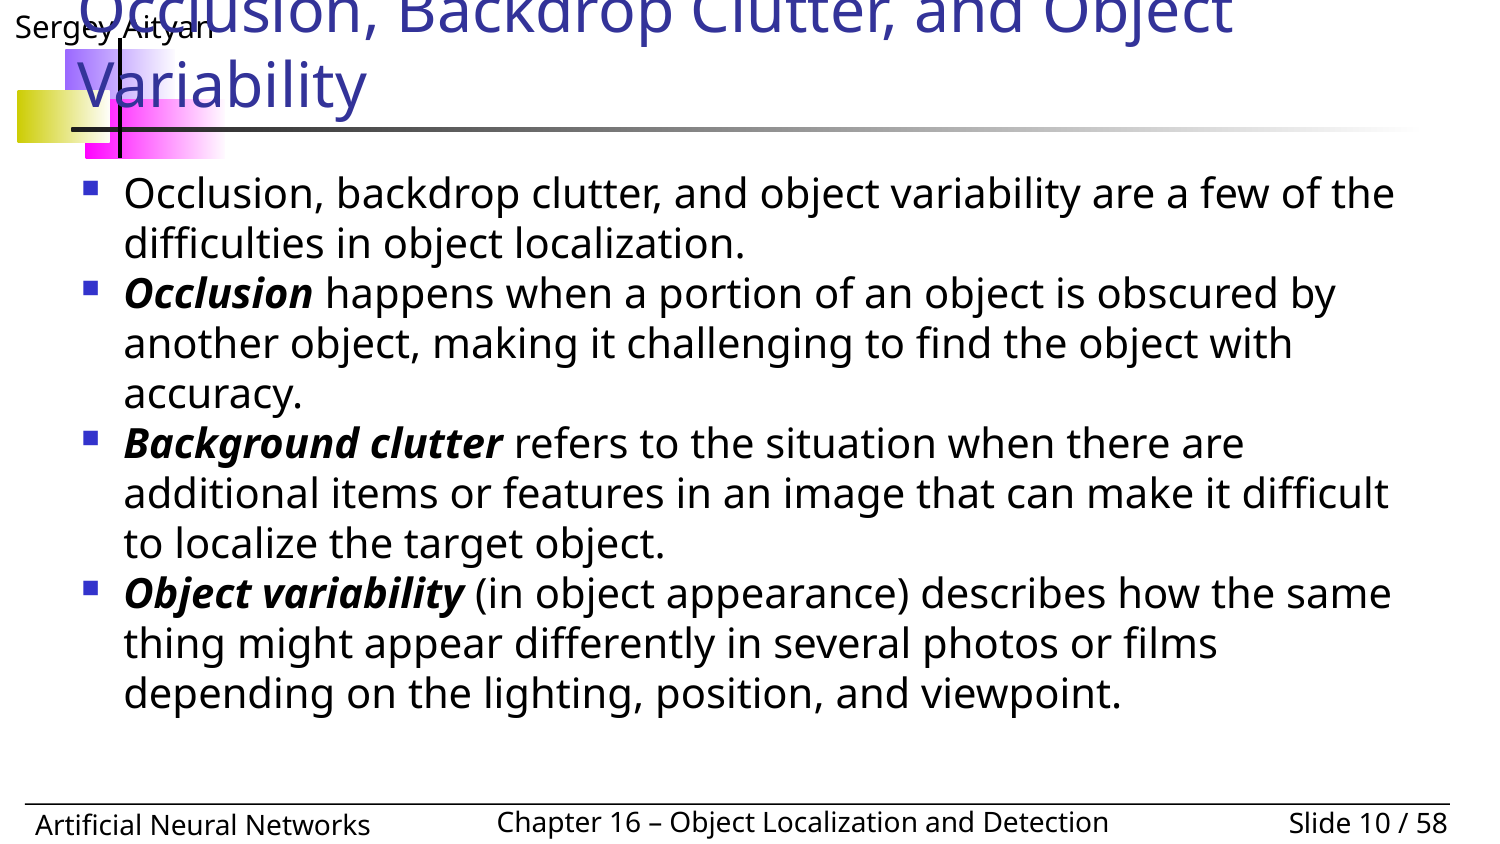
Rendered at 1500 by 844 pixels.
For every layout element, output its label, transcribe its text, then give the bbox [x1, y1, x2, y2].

list Occlusion, backdrop clutter, and object variability are a few of the difficulties in object localization. Occlusion happens when a portion of an object is obscured by another object, making it challenging to find the object with accuracy. Background clutter refers to the situation when there are additional items or features in an image that can make it difficult to localize the target object. Object variability (in object appearance) describes how the same thing might appear differently in several photos or films depending on the lighting, position, and viewpoint. [66, 159, 1420, 727]
title Occlusion, Backdrop Clutter, and Object Variability [62, 46, 1488, 128]
